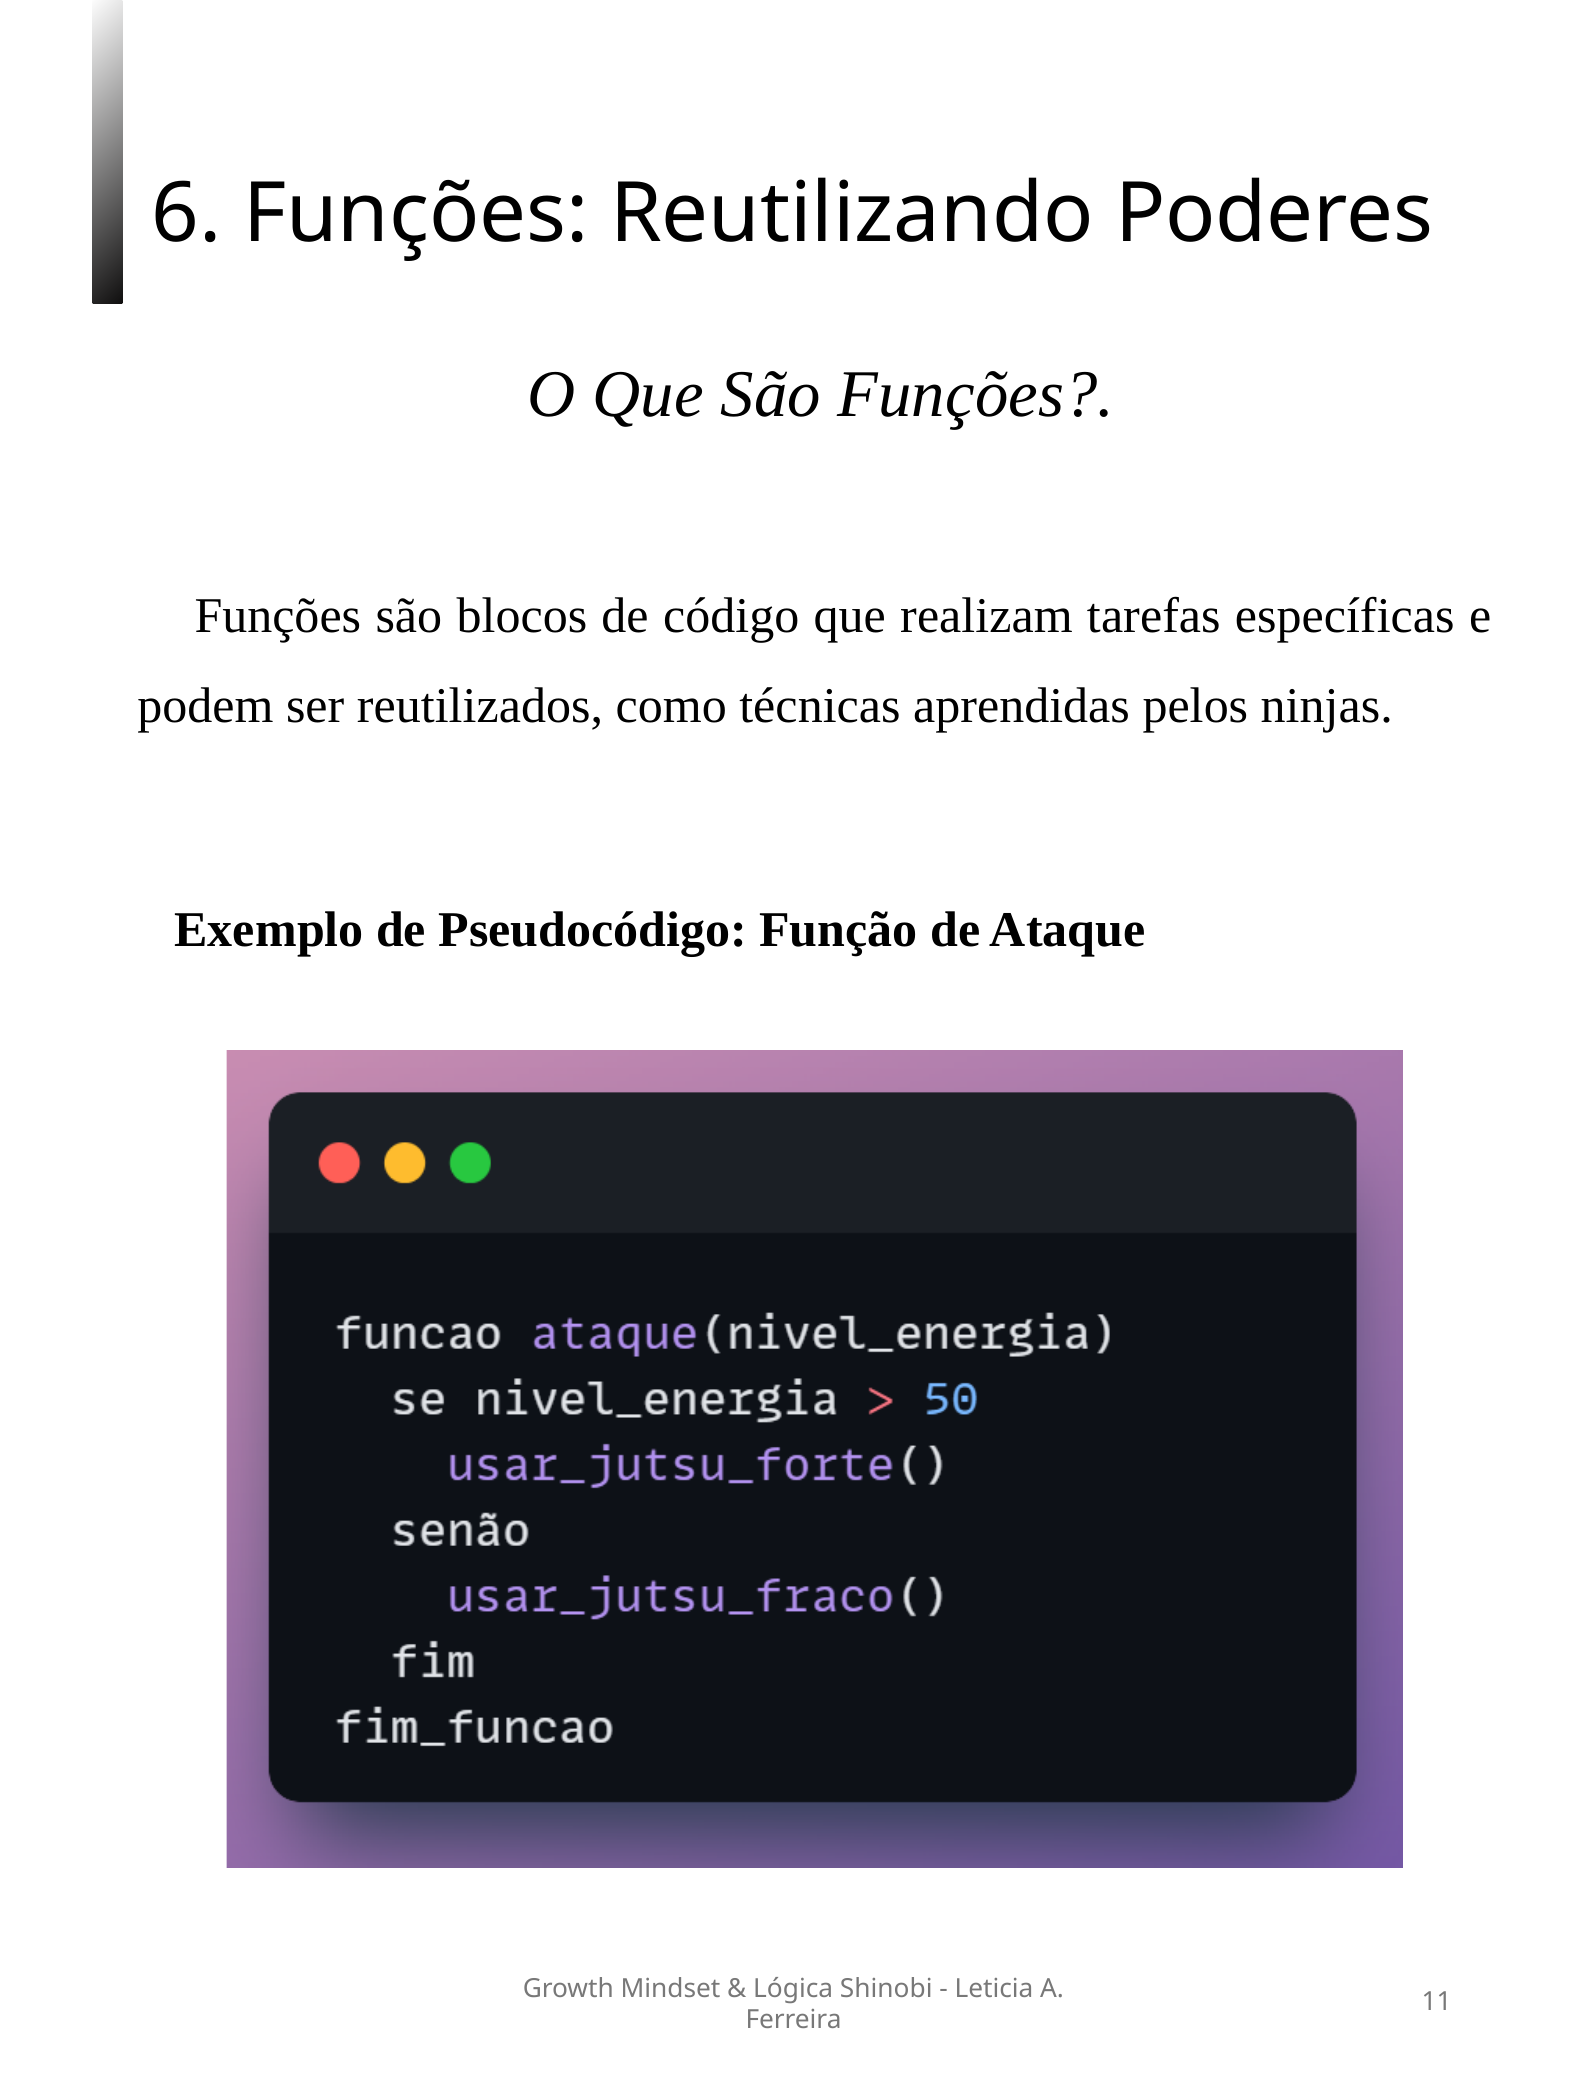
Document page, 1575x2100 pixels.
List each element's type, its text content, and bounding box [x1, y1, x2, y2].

slide_number 11 [1112, 1946, 1467, 2059]
footer Growth Mindset & Lógica Shinobi - Leticia A. Ferreira [468, 1946, 1112, 2059]
picture [226, 1049, 1404, 1868]
text_box 6. Funções: Reutilizando Poderes [136, 80, 1508, 350]
text_box [91, 0, 124, 305]
text_box Funções são blocos de código que realizam tarefas específicas e podem ser reutilizados, como técnicas aprendidas pelos ninjas. Exemplo de Pseudocódigo: Função de Ataque [122, 545, 1508, 1289]
text_box O Que São Funções?. [135, 321, 1508, 439]
